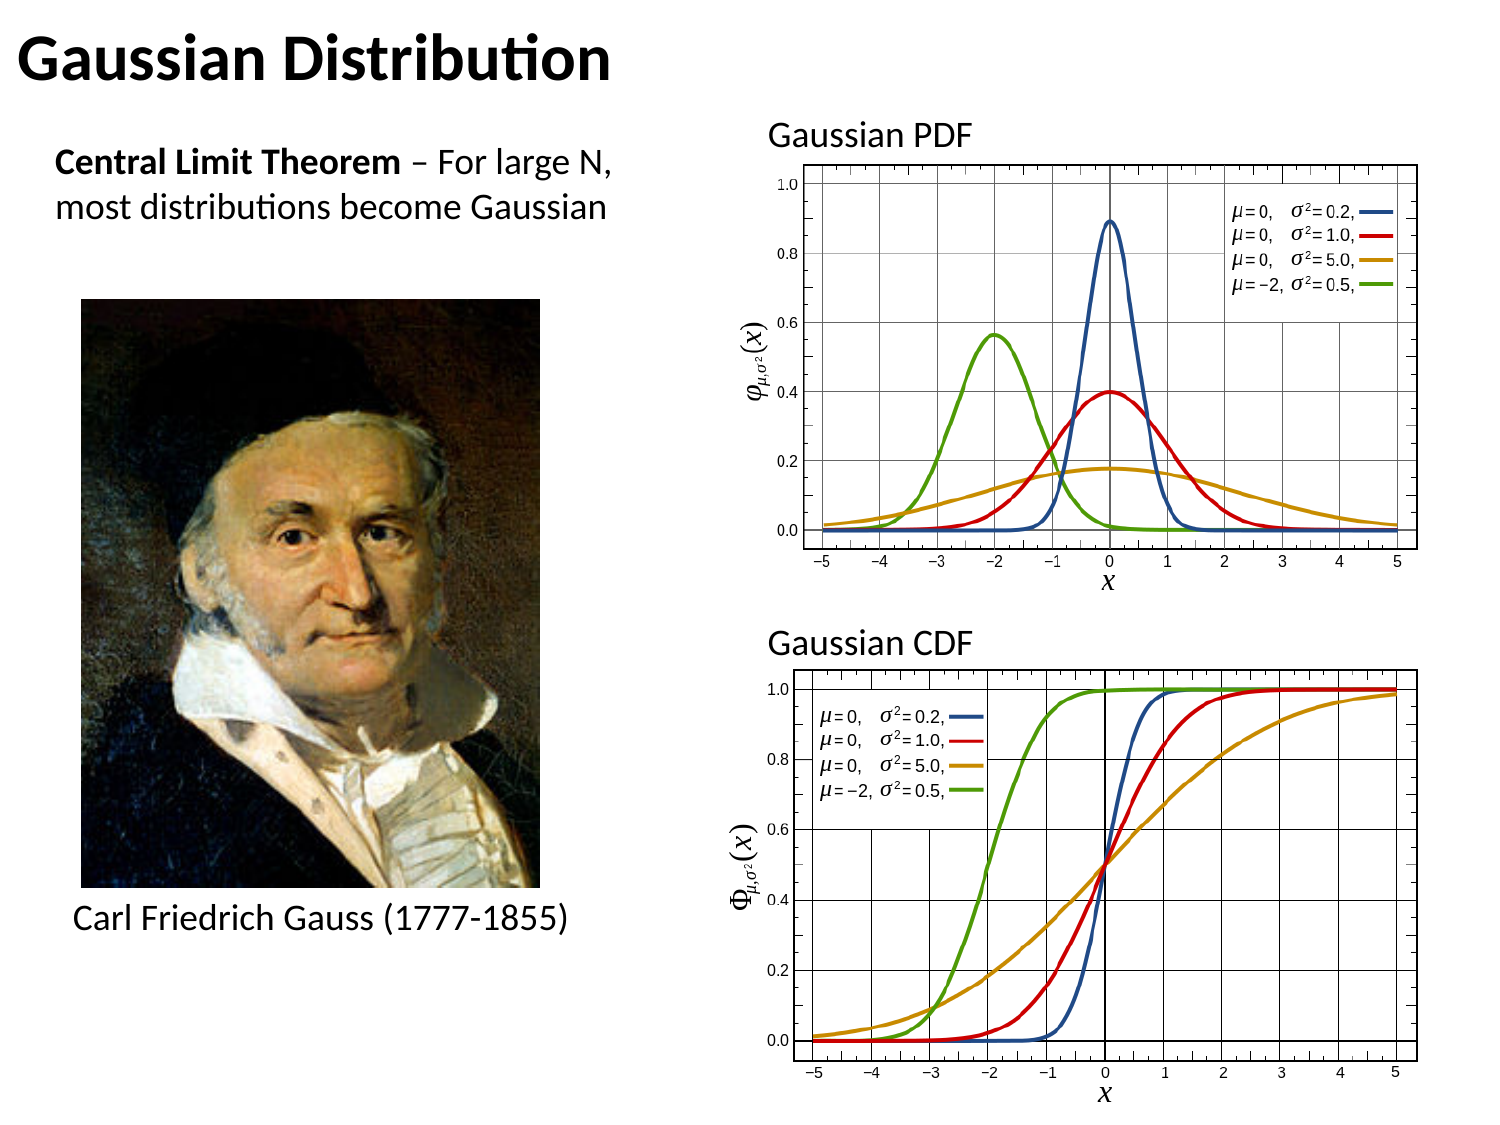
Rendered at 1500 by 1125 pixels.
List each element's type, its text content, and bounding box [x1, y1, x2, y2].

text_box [51, 299, 591, 947]
text_box Gaussian CDF [753, 610, 989, 659]
text_box Gaussian Distribution [2, 6, 628, 101]
picture [735, 155, 1426, 597]
text_box Central Limit Theorem – For large N, most distributions become Gaussian [40, 129, 659, 235]
picture [725, 660, 1426, 1109]
text_box Gaussian PDF [753, 102, 989, 154]
